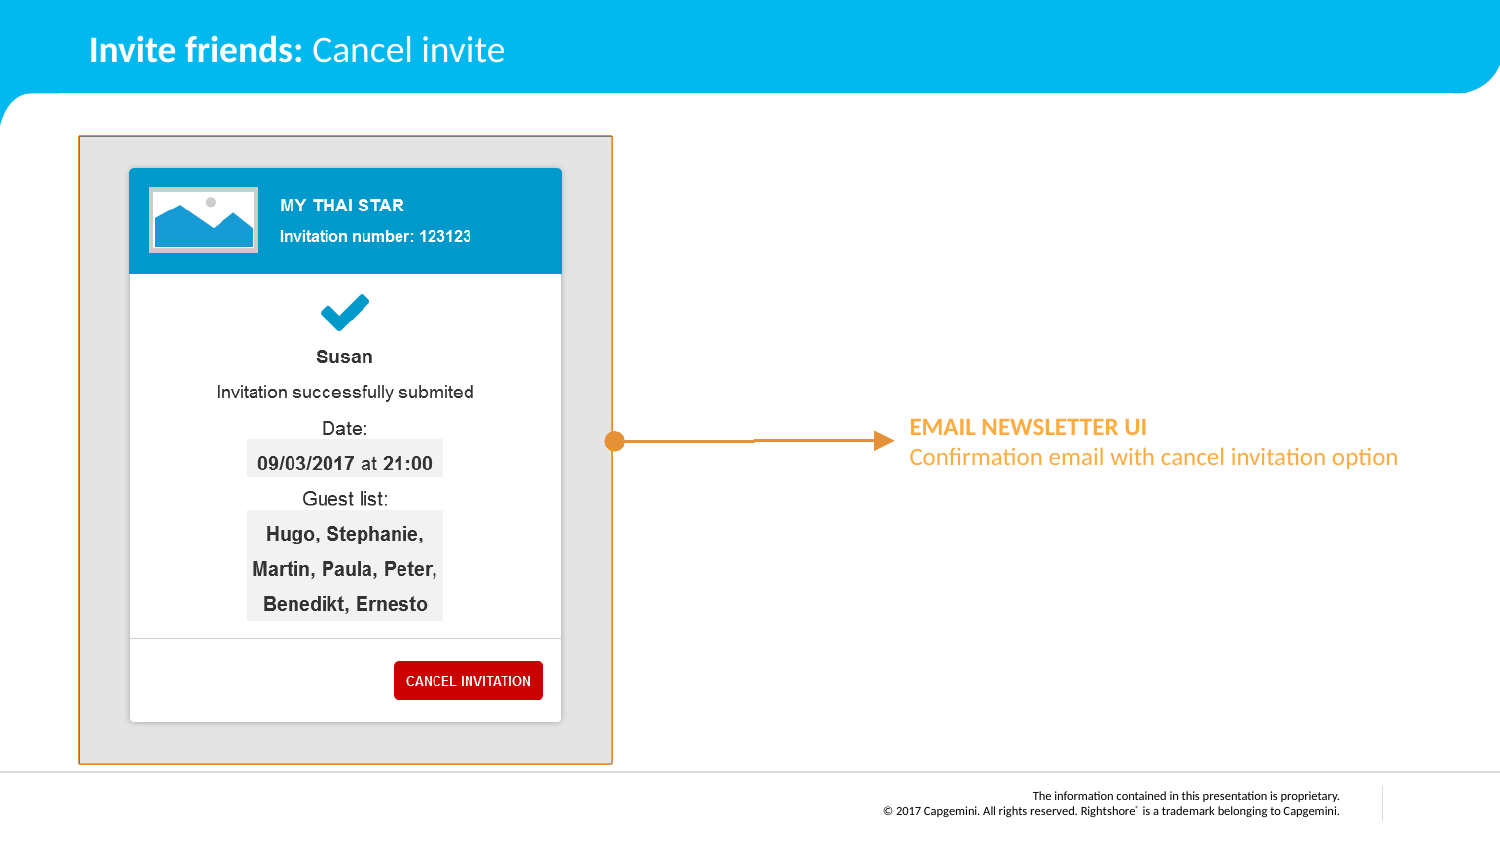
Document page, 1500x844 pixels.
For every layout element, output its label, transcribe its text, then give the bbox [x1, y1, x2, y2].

title Invite friends: Cancel invite [73, 0, 1468, 96]
picture [78, 136, 613, 764]
list EMAIL NEWSLETTER UI Confirmation email with cancel invitation option [894, 342, 1425, 540]
